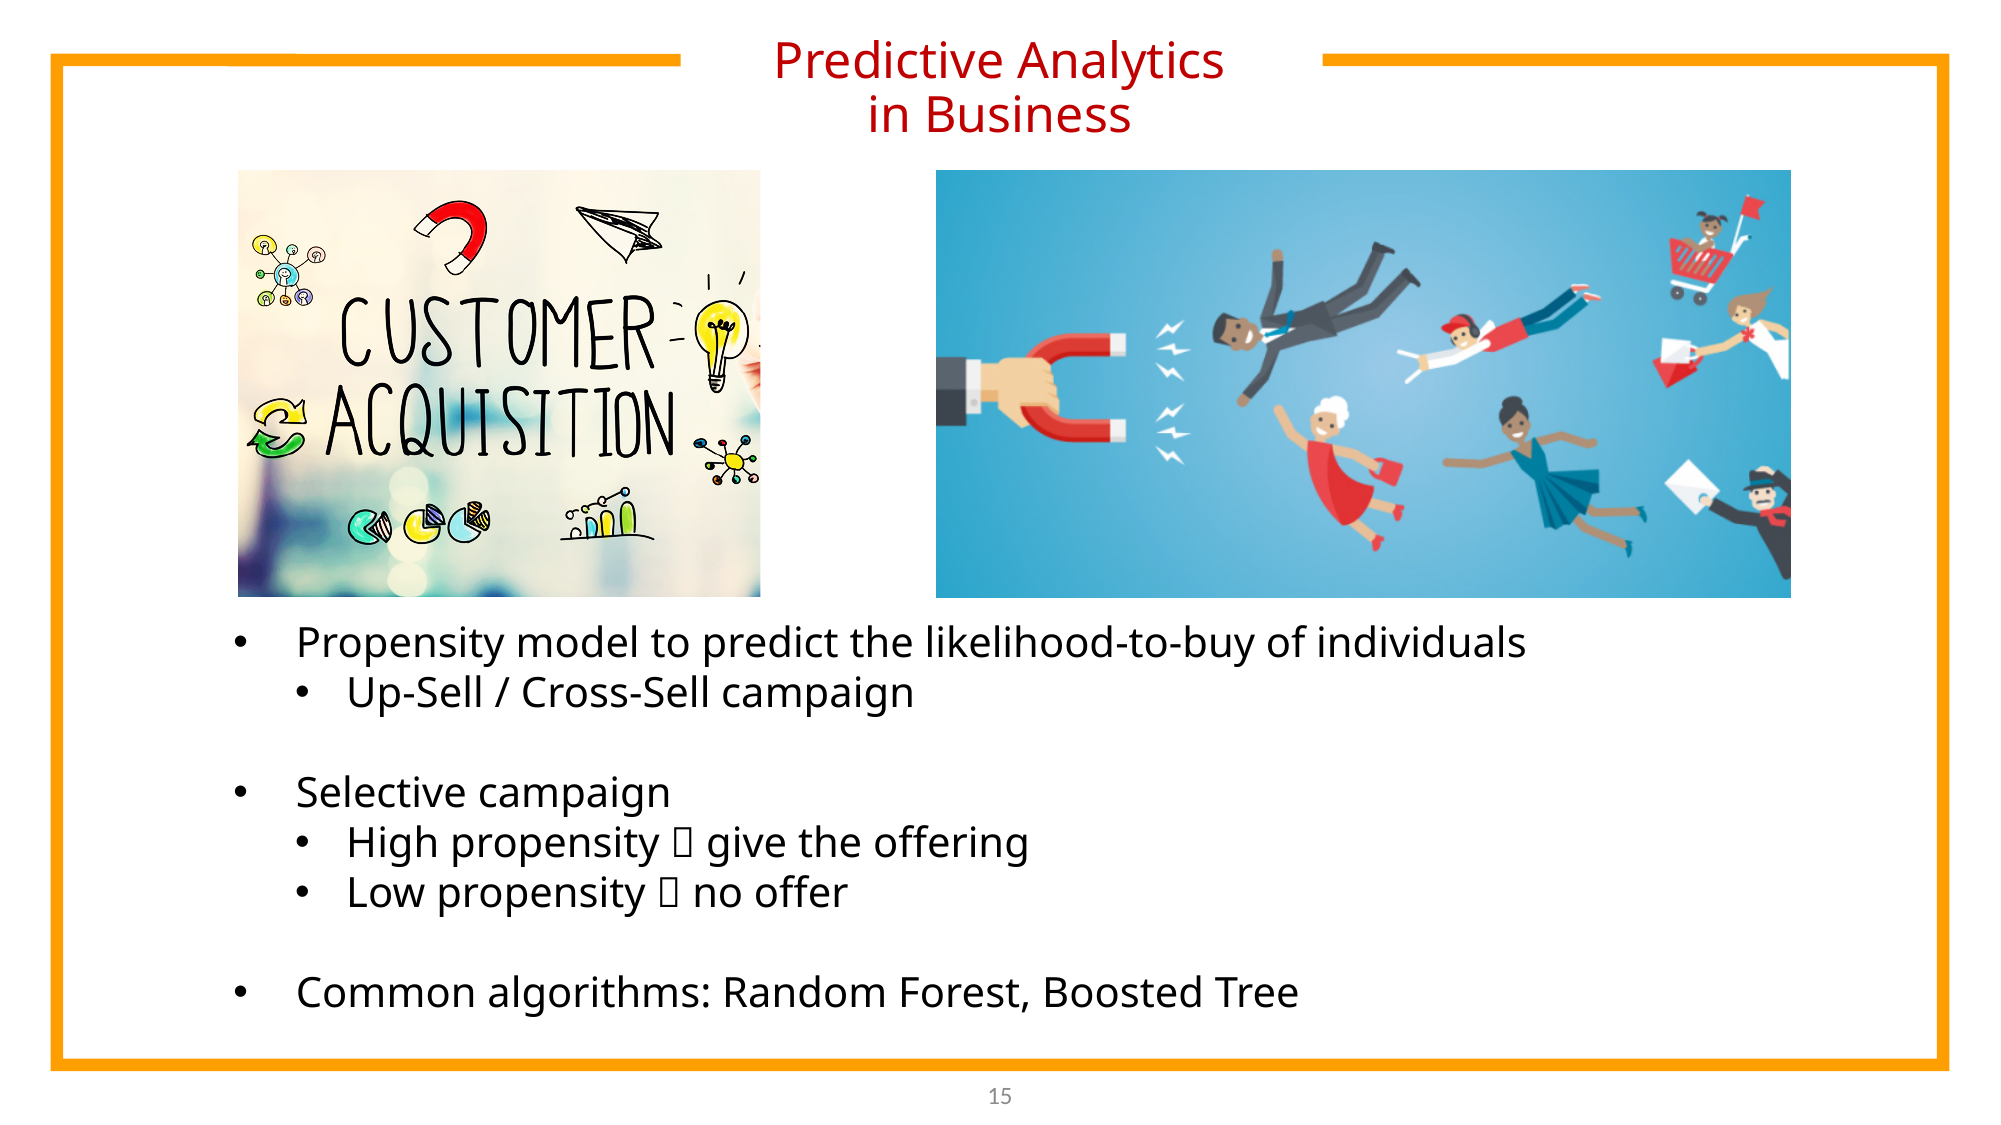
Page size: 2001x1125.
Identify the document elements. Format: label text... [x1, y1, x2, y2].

picture [936, 170, 1791, 598]
text_box Propensity model to predict the likelihood-to-buy of individuals Up-Sell / Cross-Sell campaign Selective campaign High propensity  give the offering Low propensity  no offer Common algorithms: Random Forest, Boosted Tree [218, 608, 1896, 1024]
picture [238, 170, 761, 597]
title Predictive Analytics in Business [709, 20, 1291, 181]
slide_number 15 [0, 1065, 2000, 1125]
